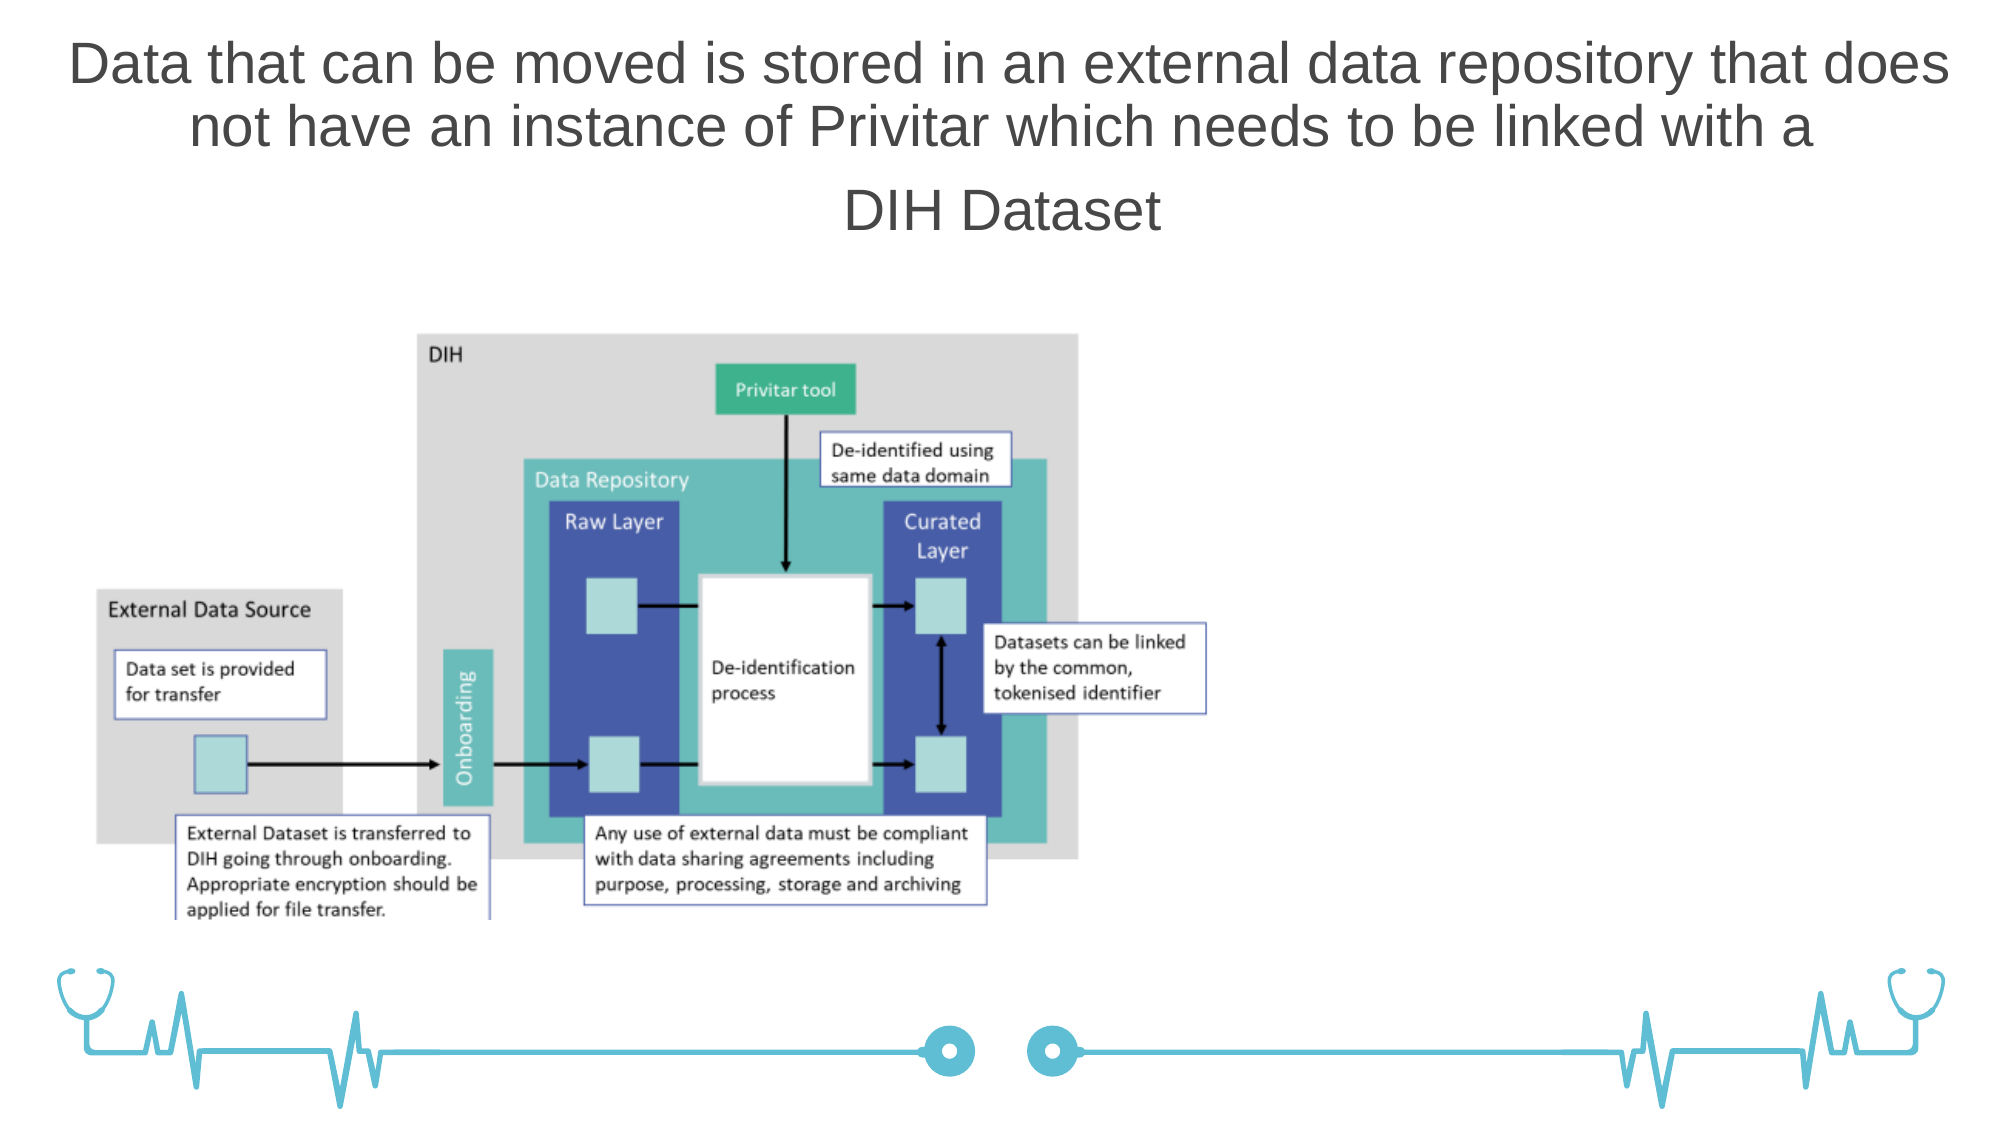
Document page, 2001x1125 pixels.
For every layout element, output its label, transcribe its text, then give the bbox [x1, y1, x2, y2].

picture [68, 325, 1229, 920]
list Data that can be moved is stored in an external data repository that does not have an instance of Privitar which needs to be linked with a DIH Dataset [22, 32, 2000, 244]
